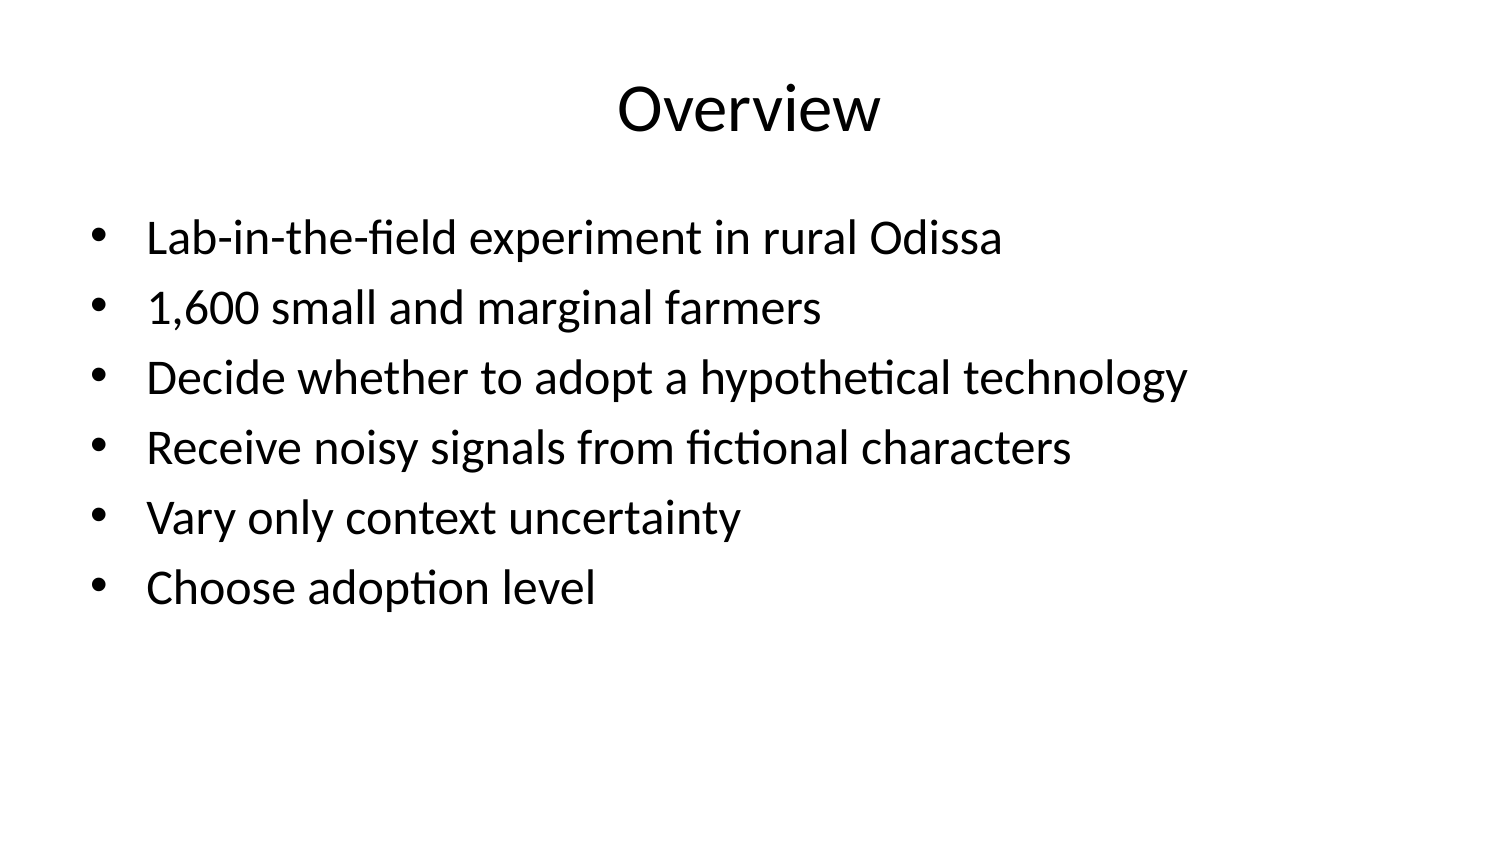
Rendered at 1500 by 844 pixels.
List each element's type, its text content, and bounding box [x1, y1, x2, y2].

title Overview [75, 33, 1425, 175]
list Lab-in-the-field experiment in rural Odissa 1,600 small and marginal farmers Decide whether to adopt a hypothetical technology Receive noisy signals from fictional characters Vary only context uncertainty Choose adoption level [75, 196, 1425, 754]
